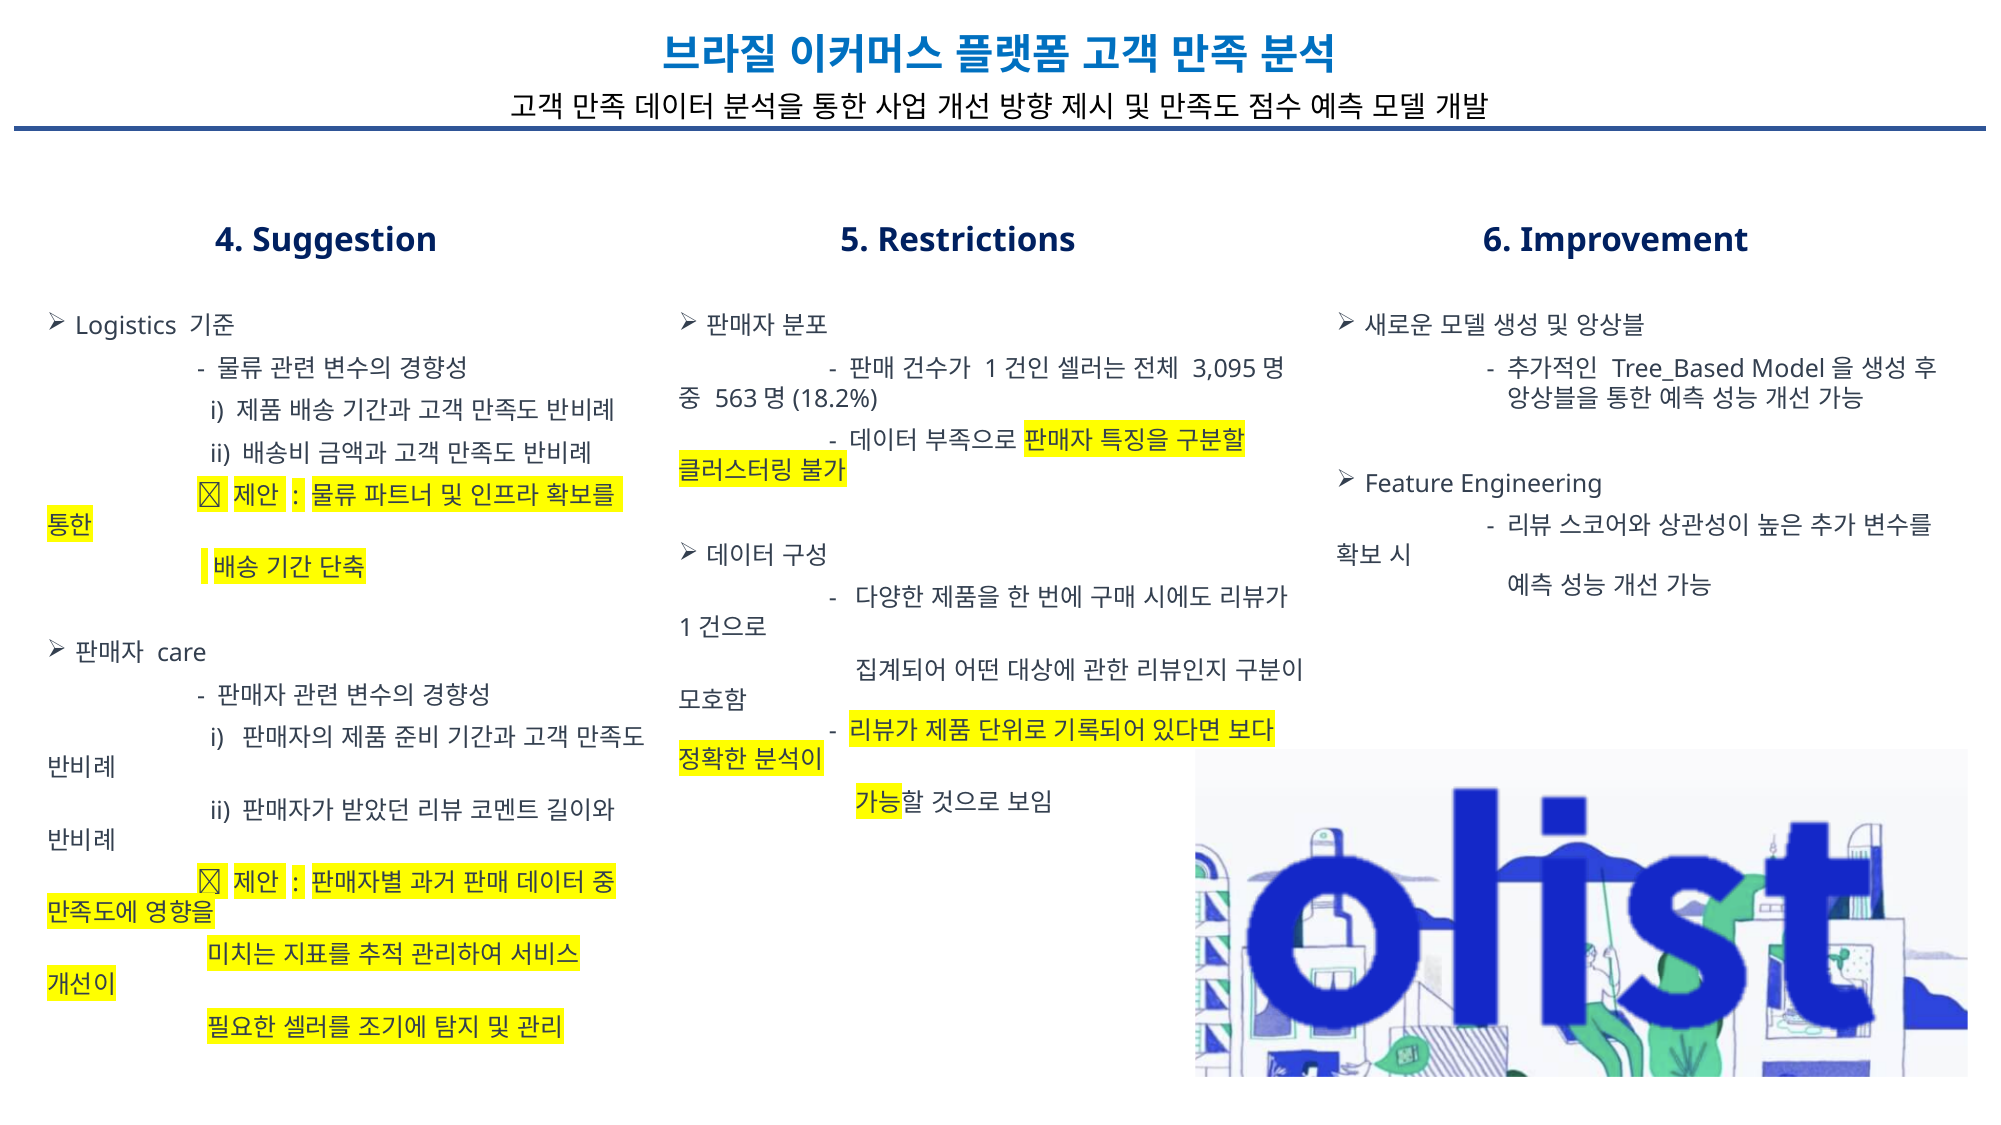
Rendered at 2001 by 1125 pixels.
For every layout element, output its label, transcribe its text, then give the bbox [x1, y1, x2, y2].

text_box 5. Restrictions [800, 210, 1116, 266]
text_box 6. Improvement [1458, 210, 1774, 266]
text_box 4. Suggestion [169, 210, 484, 266]
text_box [1195, 741, 1968, 1088]
text_box 판매자 분포 - 판매 건수가 1건인 셀러는 전체 3,095명 중 563명(18.2%) - 데이터 부족으로 판매자 특징을 구분할 클러스터링 불가 데이터 구성 - 다양한 제품을 한 번에 구매 시에도 리뷰가 1건으로 집계되어 어떤 대상에 관한 리뷰인지 구분이 모호함 - 리뷰가 제품 단위로 기록되어 있다면 보다 정확한 분석이 가능할 것으로 보임 [664, 302, 1322, 824]
text_box 새로운 모델 생성 및 앙상블 - 추가적인 Tree_Based Model을 생성 후 앙상블을 통한 예측 성능 개선 가능 Feature Engineering - 리뷰 스코어와 상관성이 높은 추가 변수를 확보 시 예측 성능 개선 가능 [1321, 302, 1980, 650]
text_box Logistics 기준 - 물류 관련 변수의 경향성 i) 제품 배송 기간과 고객 만족도 반비례 ii) 배송비 금액과 고객 만족도 반비례  제안 : 물류 파트너 및 인프라 확보를 통한 배송 기간 단축 판매자 care - 판매자 관련 변수의 경향성 i) 판매자의 제품 준비 기간과 고객 만족도 반비례 ii) 판매자가 받았던 리뷰 코멘트 길이와 반비례  제안 : 판매자별 과거 판매 데이터 중 만족도에 영향을 미치는 지표를 추적 관리하여 서비스 개선이 필요한 셀러를 조기에 탐지 및 관리 [32, 302, 665, 1049]
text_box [326, 20, 1674, 132]
